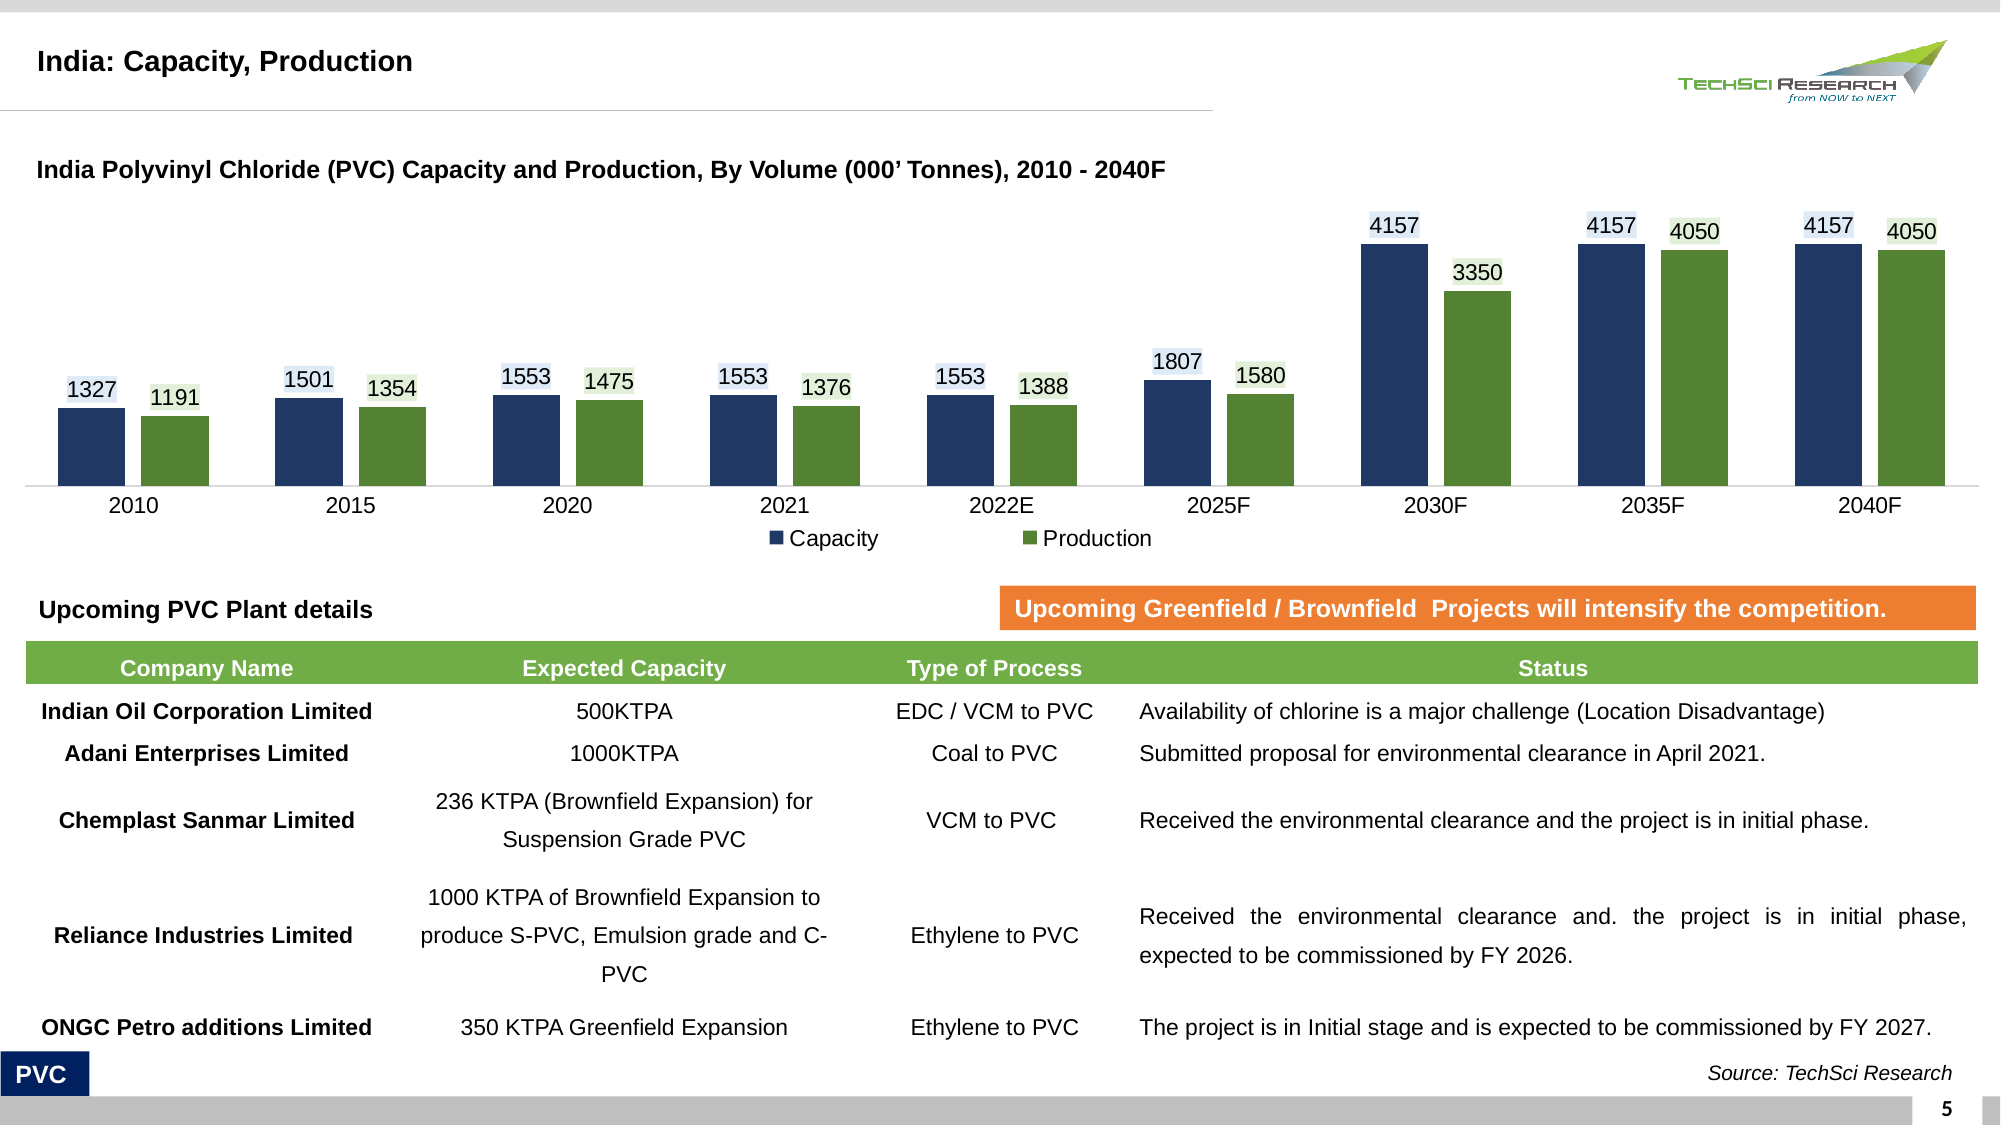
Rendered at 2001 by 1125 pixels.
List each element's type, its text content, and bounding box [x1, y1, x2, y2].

text_box PVC [0, 1051, 90, 1097]
table_cell 1000KTPA [388, 726, 861, 769]
table_header Expected Capacity [388, 641, 861, 684]
chart [23, 185, 1980, 563]
table_header Type of Process [861, 641, 1129, 684]
table_cell Reliance Industries Limited [26, 860, 388, 999]
table_cell 1000 KTPA of Brownfield Expansion to produce S-PVC, Emulsion grade and C-PVC [388, 860, 861, 999]
picture [1676, 39, 1948, 104]
table_cell ONGC Petro additions Limited [26, 999, 388, 1042]
table_cell VCM to PVC [861, 769, 1129, 860]
table_cell Ethylene to PVC [861, 999, 1129, 1042]
table_cell EDC / VCM to PVC [861, 684, 1129, 726]
text_box Source: TechSci Research [1343, 1050, 1968, 1092]
table_header Status [1129, 641, 1978, 684]
table_cell The project is in Initial stage and is expected to be commissioned by FY 2027. [1129, 999, 1978, 1042]
table_cell Adani Enterprises Limited [26, 726, 388, 769]
table_cell Coal to PVC [861, 726, 1129, 769]
table_cell Submitted proposal for environmental clearance in April 2021. [1129, 726, 1978, 769]
table_cell Chemplast Sanmar Limited [26, 769, 388, 860]
list India: Capacity, Production [22, 24, 1239, 100]
text_box India Polyvinyl Chloride (PVC) Capacity and Production, By Volume (000’ Tonnes), 2010 - 2040F [21, 130, 1955, 191]
text_box Upcoming PVC Plant details [23, 571, 1029, 631]
table_cell Received the environmental clearance and. the project is in initial phase, expected to be commissioned by FY 2026. [1129, 860, 1978, 999]
table_cell 236 KTPA (Brownfield Expansion) for Suspension Grade PVC [388, 769, 861, 860]
text_box Upcoming Greenfield / Brownfield Projects will intensify the competition. [999, 585, 1976, 631]
table_cell Indian Oil Corporation Limited [26, 684, 388, 726]
table_cell 350 KTPA Greenfield Expansion [388, 999, 861, 1042]
table_cell Ethylene to PVC [861, 860, 1129, 999]
table_header Company Name [26, 641, 388, 684]
table_cell Received the environmental clearance and the project is in initial phase. [1129, 769, 1978, 860]
table_cell Availability of chlorine is a major challenge (Location Disadvantage) [1129, 684, 1978, 726]
table_cell 500KTPA [388, 684, 861, 726]
